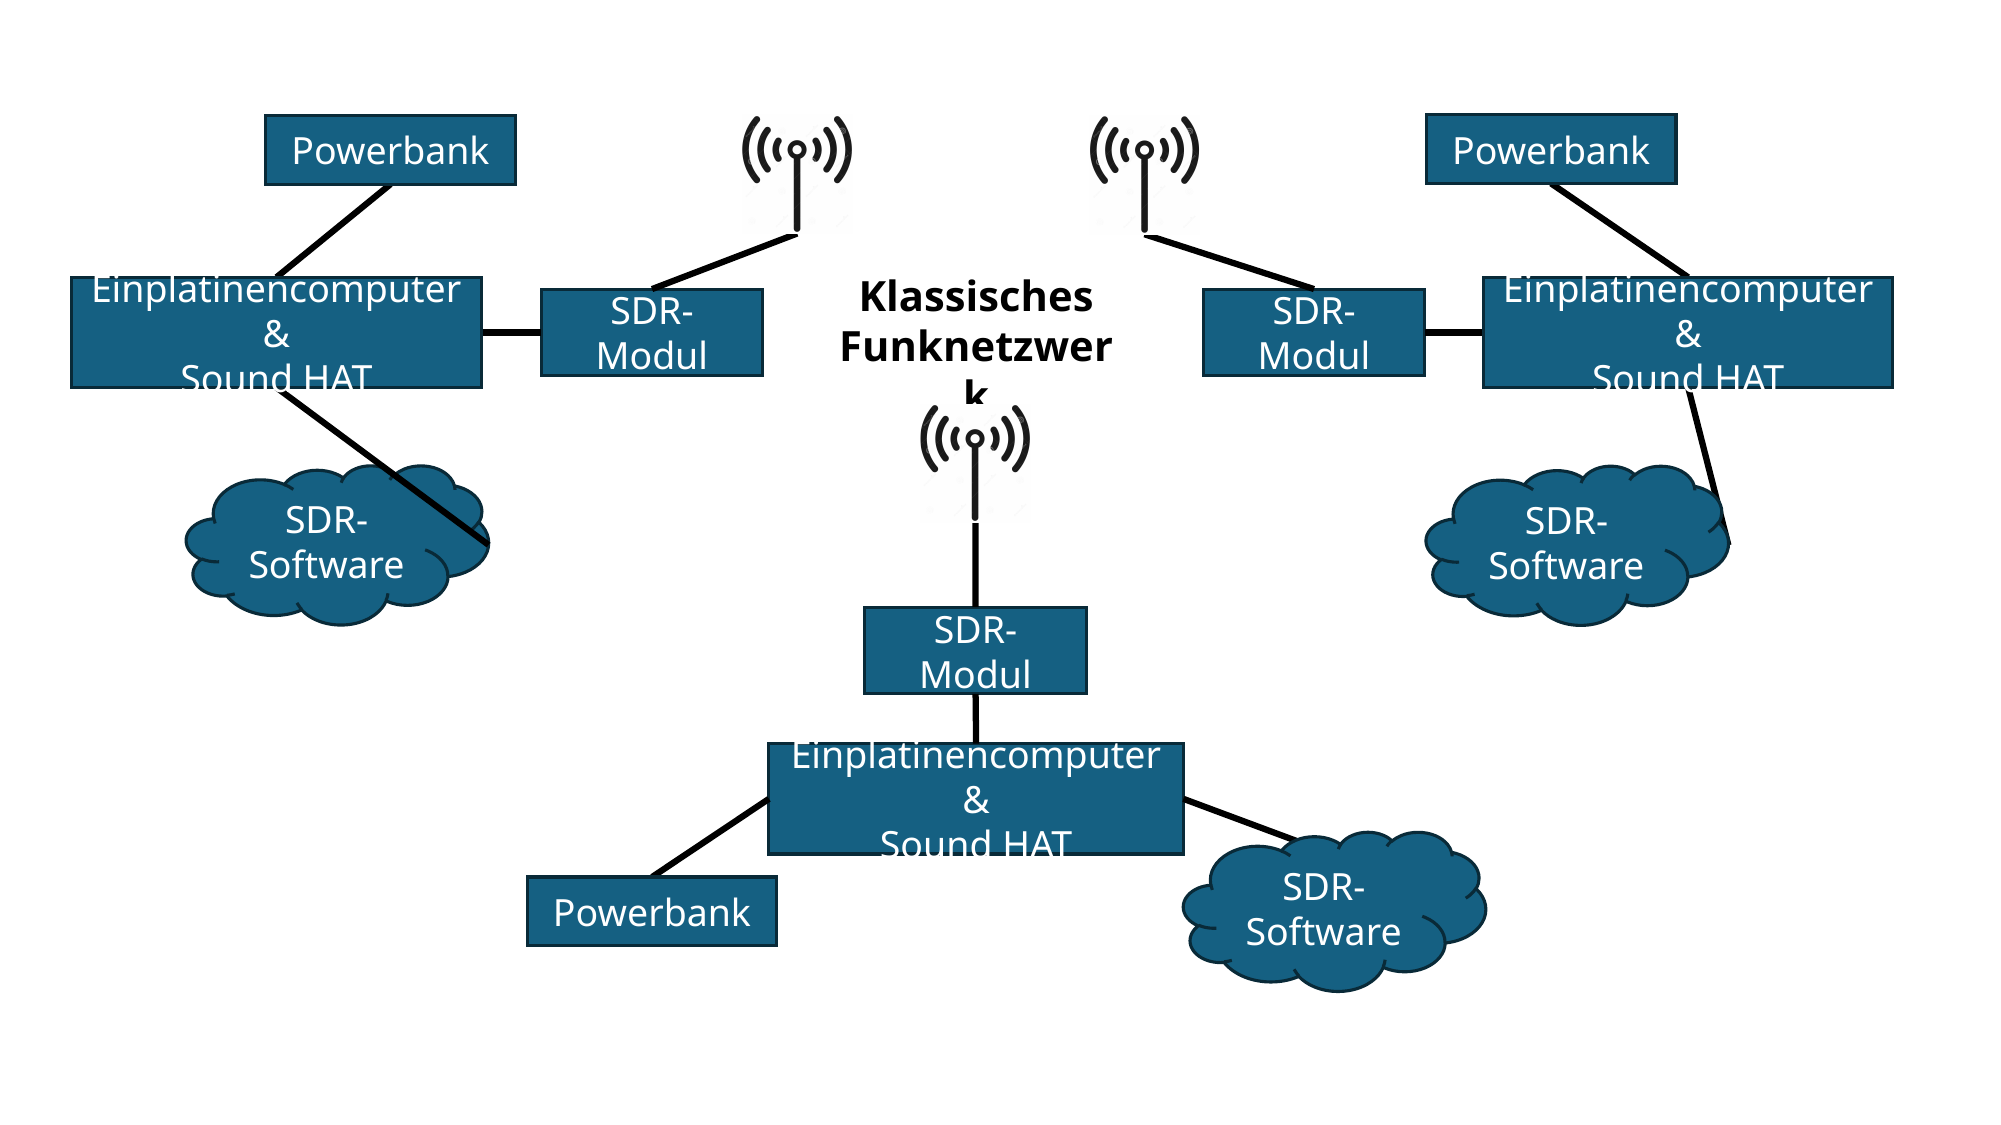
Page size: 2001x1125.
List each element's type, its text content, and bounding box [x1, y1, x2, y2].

text_box SDR-Modul [540, 288, 764, 377]
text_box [651, 798, 770, 878]
text_box Klassisches Funknetzwerk [821, 261, 1131, 427]
text_box SDR-Software [1424, 469, 1731, 627]
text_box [651, 233, 798, 290]
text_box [275, 387, 338, 475]
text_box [1550, 182, 1689, 278]
text_box Powerbank [526, 875, 778, 947]
text_box Powerbank [264, 114, 517, 186]
text_box SDR-Modul [1202, 288, 1426, 377]
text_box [1144, 233, 1315, 290]
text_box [1576, 387, 1689, 476]
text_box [276, 183, 392, 278]
picture [741, 114, 853, 235]
text_box Einplatinencomputer & Sound HAT [1482, 276, 1894, 389]
text_box SDR-Software [184, 464, 491, 627]
text_box Einplatinencomputer & Sound HAT [767, 742, 1185, 856]
picture [1088, 115, 1201, 235]
picture [919, 403, 1032, 524]
text_box SDR-Software [1181, 830, 1488, 994]
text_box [1182, 798, 1336, 842]
text_box Einplatinencomputer & Sound HAT [70, 276, 483, 389]
text_box SDR-Modul [863, 606, 1088, 695]
text_box Powerbank [1425, 113, 1678, 185]
